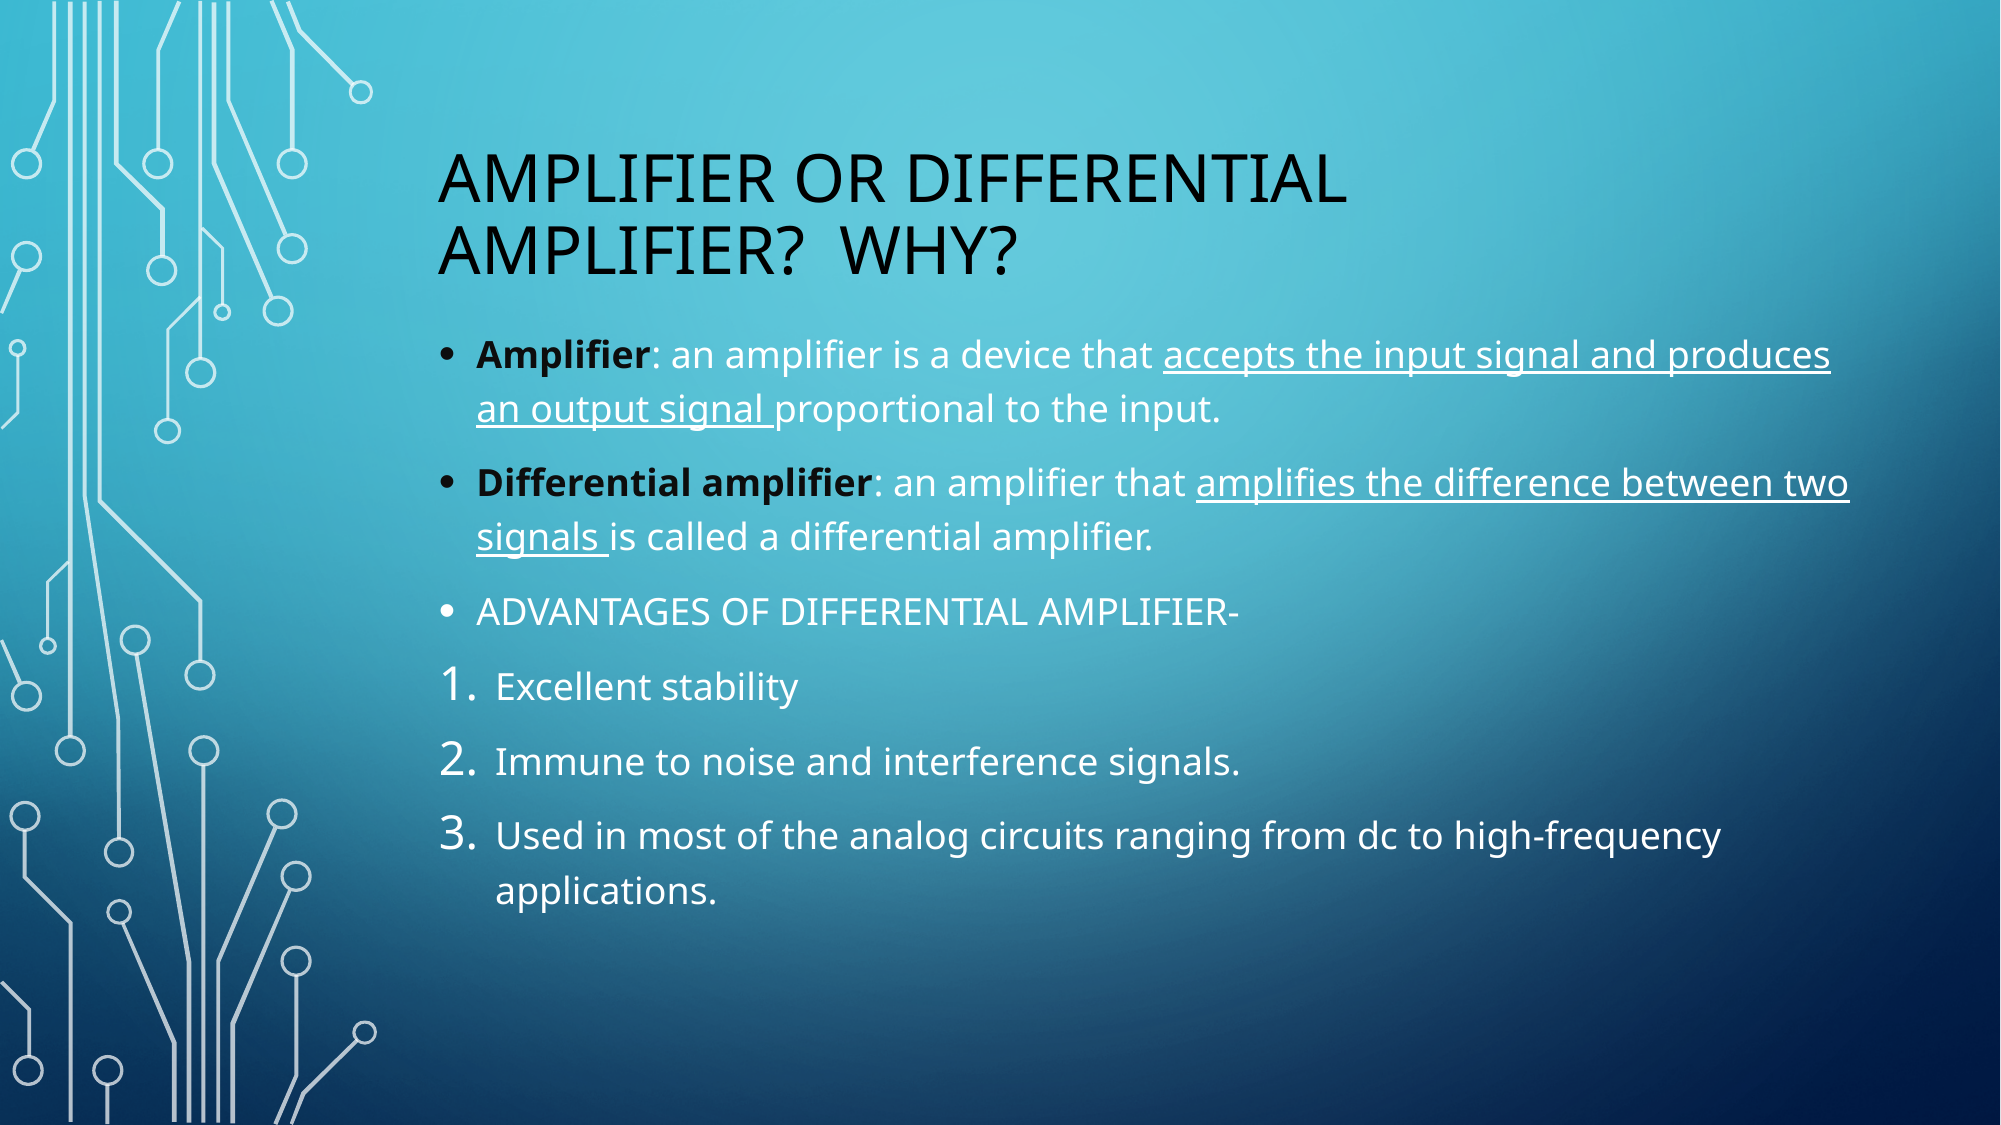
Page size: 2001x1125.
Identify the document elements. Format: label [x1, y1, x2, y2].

text_box [0, 0, 379, 1125]
text_box [379, 0, 2000, 1125]
